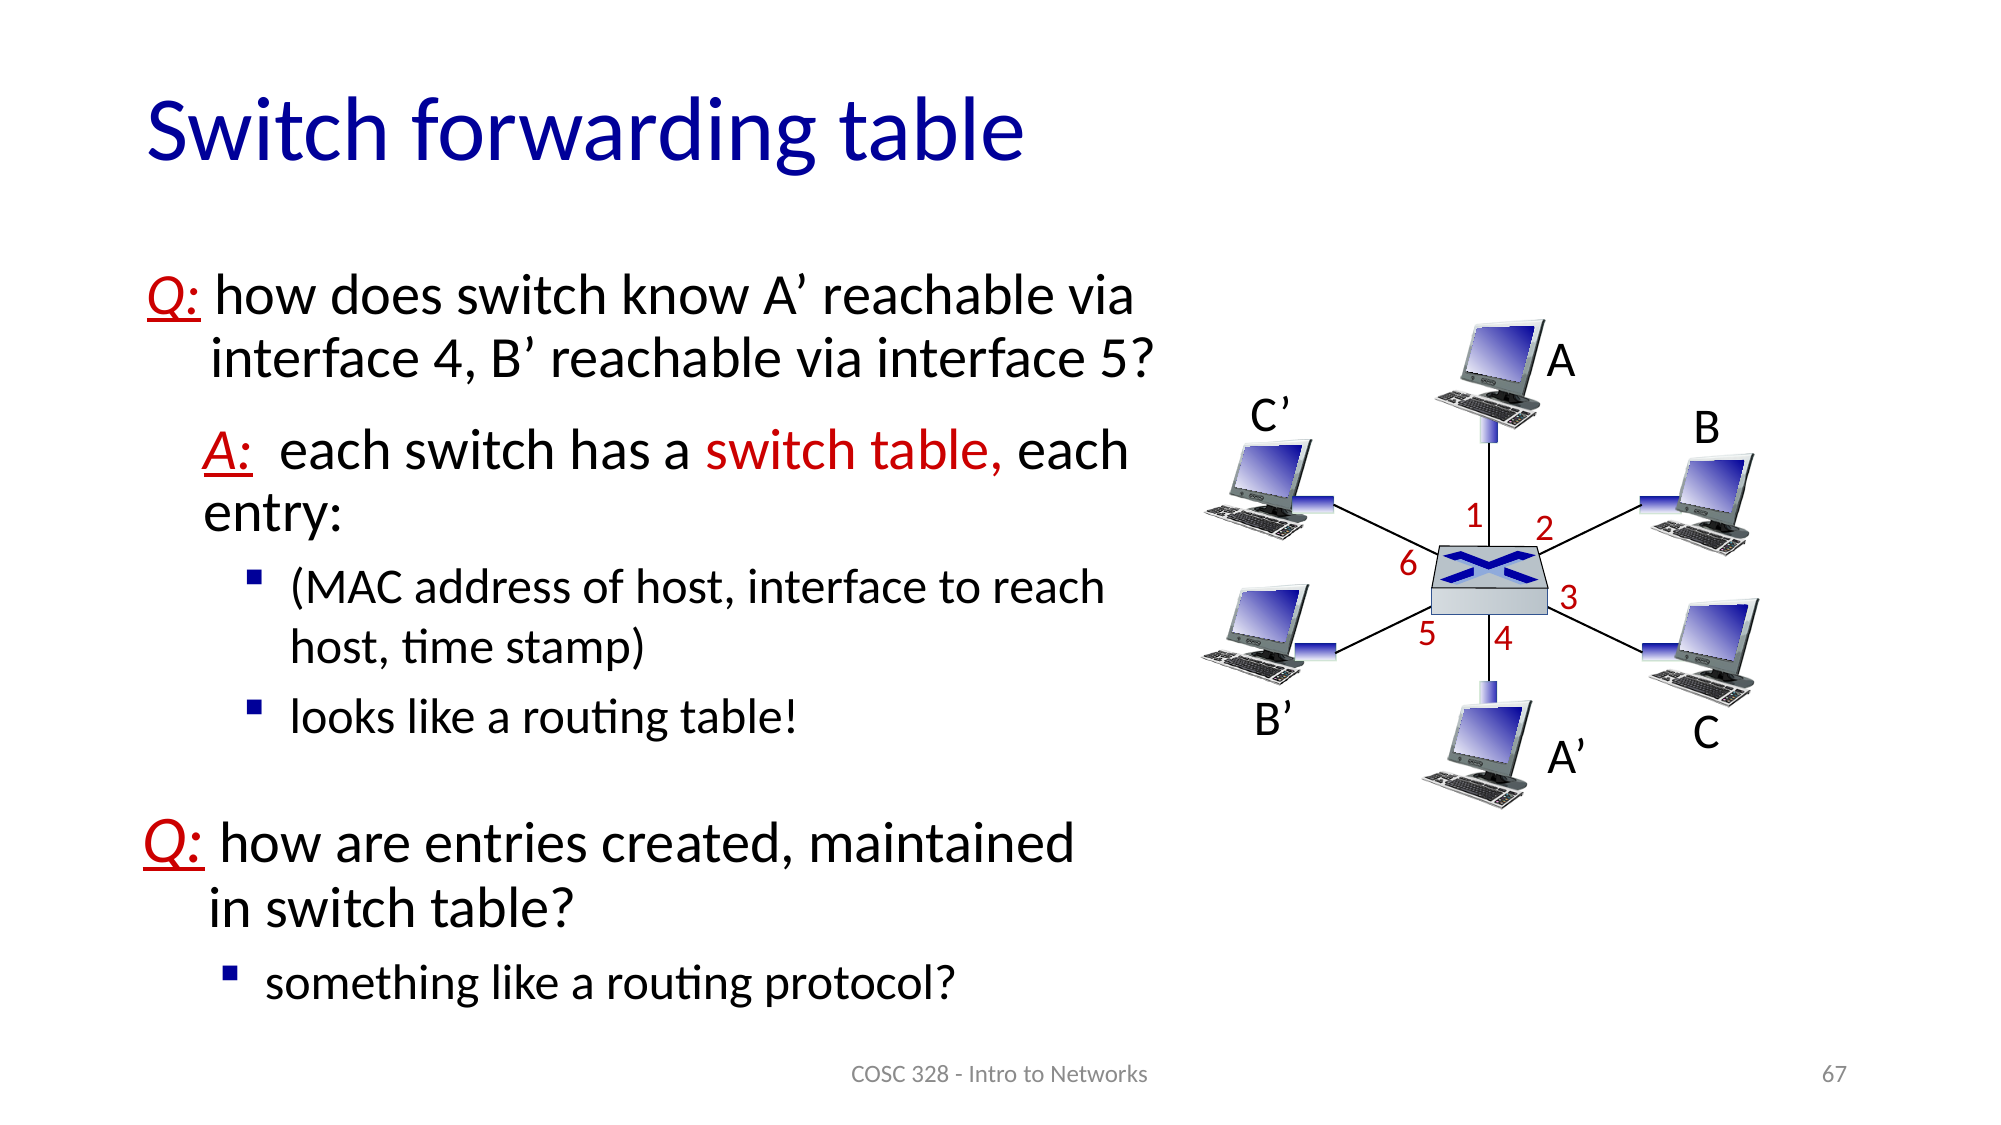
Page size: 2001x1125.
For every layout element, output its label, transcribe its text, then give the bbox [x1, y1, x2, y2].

footer COSC 328 - Intro to Networks [662, 1042, 1338, 1103]
title Switch forwarding table [131, 57, 1857, 205]
text_box A: each switch has a switch table, each entry: (MAC address of host, interface to reach host, time stamp) looks like a routing table! [189, 411, 1156, 761]
text_box Q: how does switch know A’ reachable via interface 4, B’ reachable via interface 5? [129, 256, 1272, 482]
text_box Q: how are entries created, maintained in switch table? something like a routing protocol? [118, 797, 1119, 1075]
slide_number 67 [1412, 1042, 1863, 1103]
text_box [1174, 314, 1762, 818]
